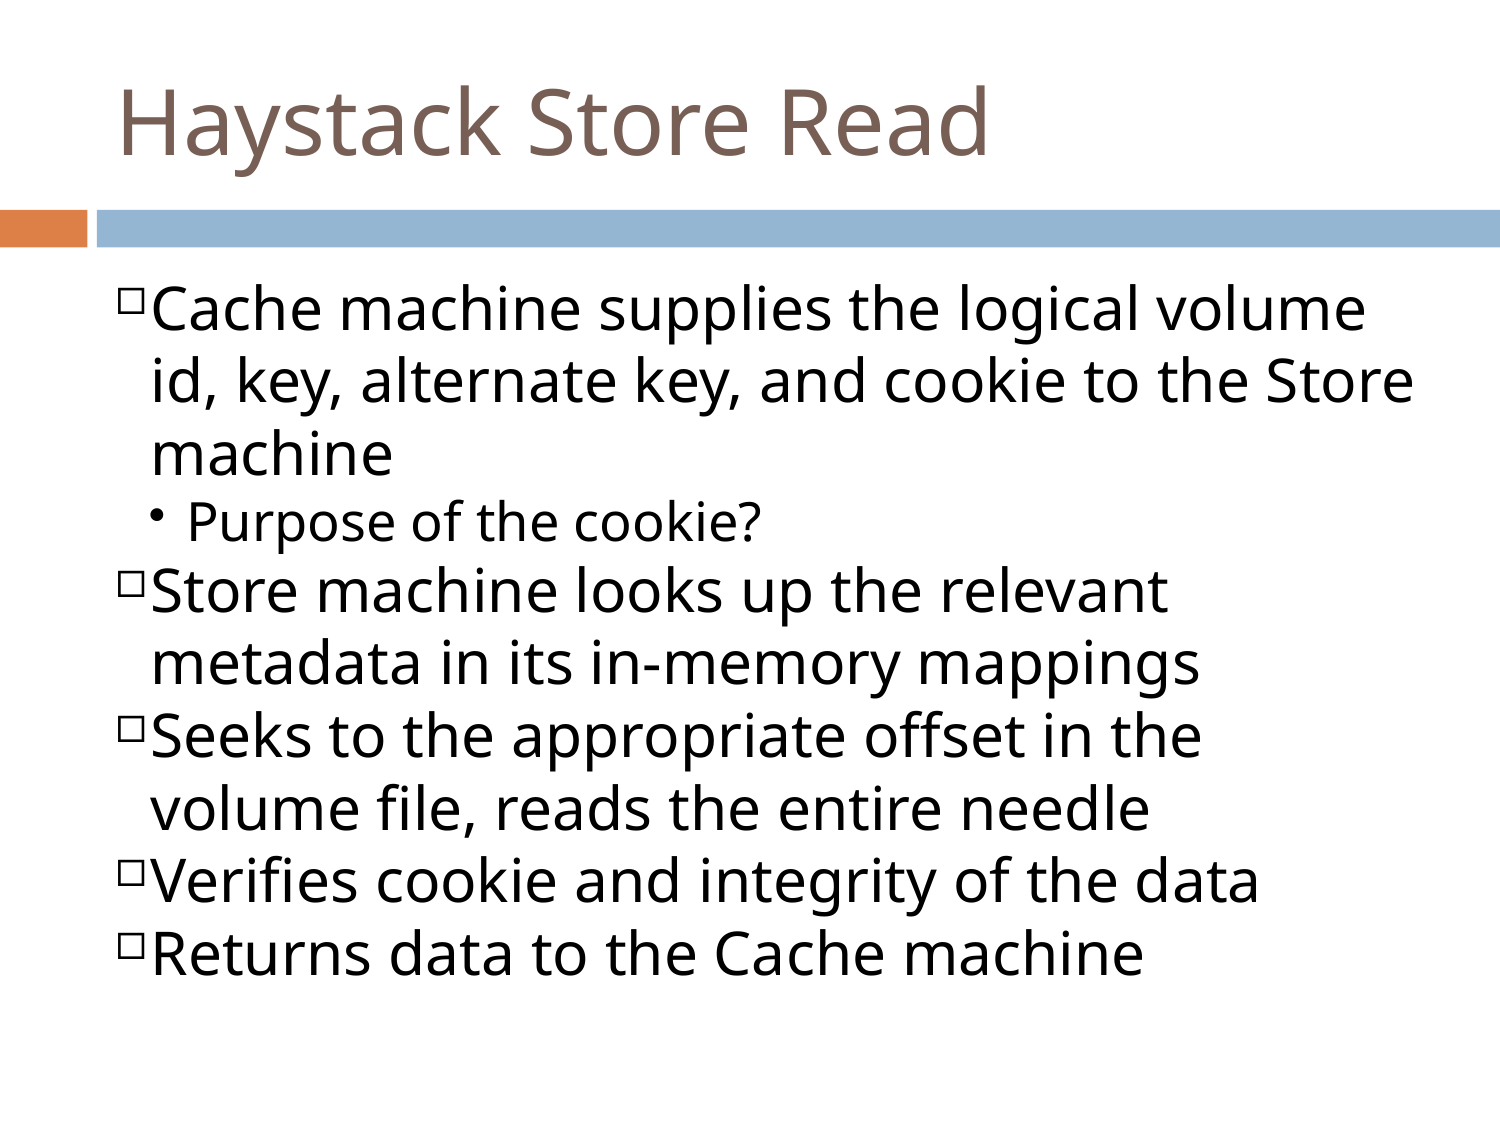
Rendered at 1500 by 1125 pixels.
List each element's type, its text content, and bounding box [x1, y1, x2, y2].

text_box Cache machine supplies the logical volume id, key, alternate key, and cookie to the Store machine Purpose of the cookie? Store machine looks up the relevant metadata in its in-memory mappings Seeks to the appropriate offset in the volume file, reads the entire needle Verifies cookie and integrity of the data Returns data to the Cache machine [100, 262, 1438, 1000]
text_box Haystack Store Read [100, 37, 1438, 200]
